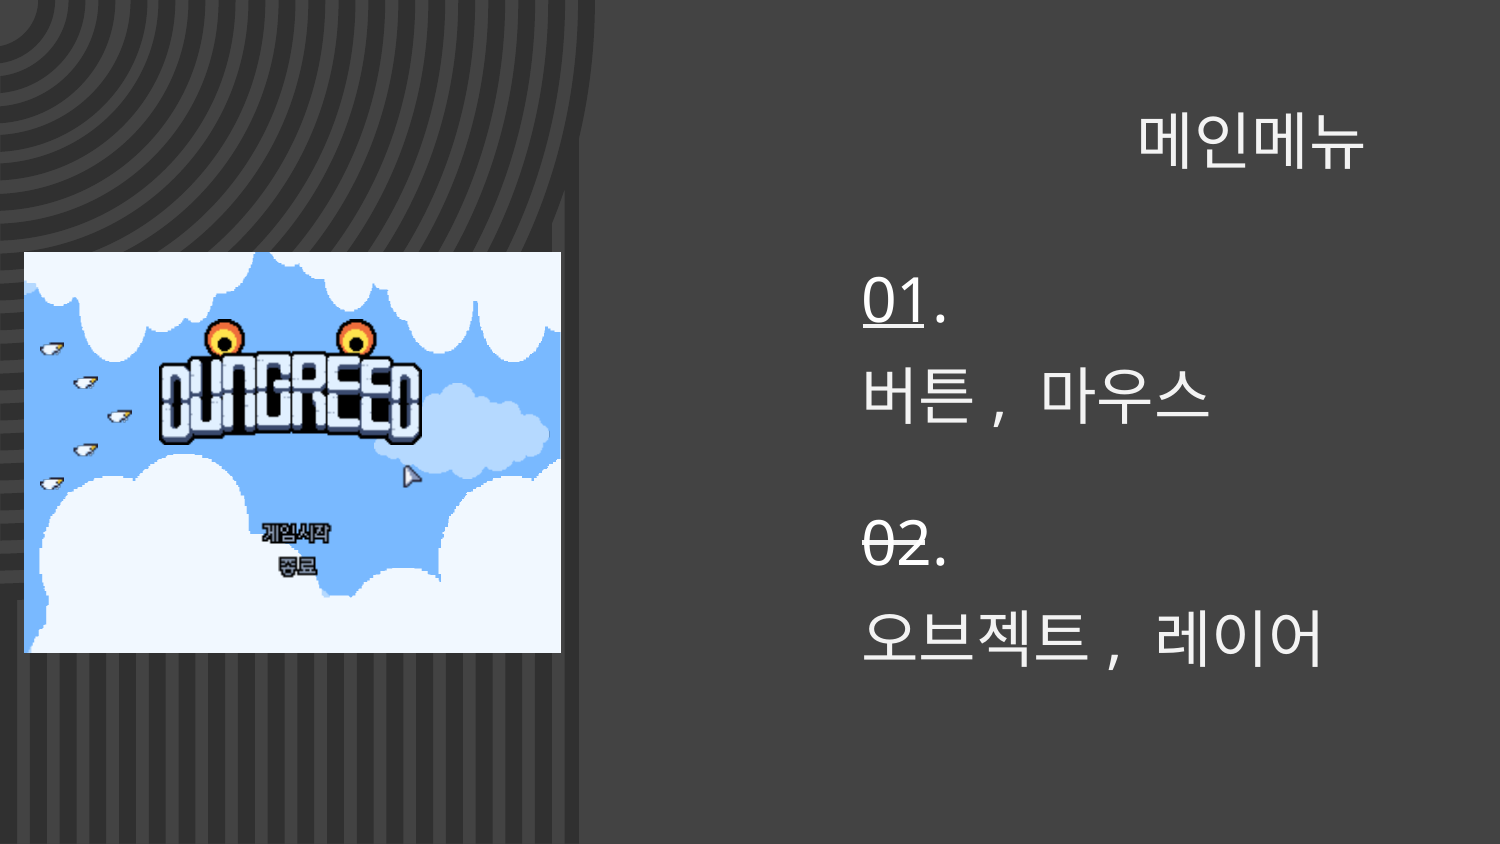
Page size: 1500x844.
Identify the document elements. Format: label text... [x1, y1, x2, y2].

subtitle 오브젝트, 레이어 [846, 585, 1382, 835]
subtitle 01. [846, 252, 1382, 350]
picture [24, 251, 561, 654]
subtitle 02. [846, 495, 1382, 585]
title 메인메뉴 [118, 87, 1382, 240]
subtitle 버튼, 마우스 [846, 350, 1382, 495]
